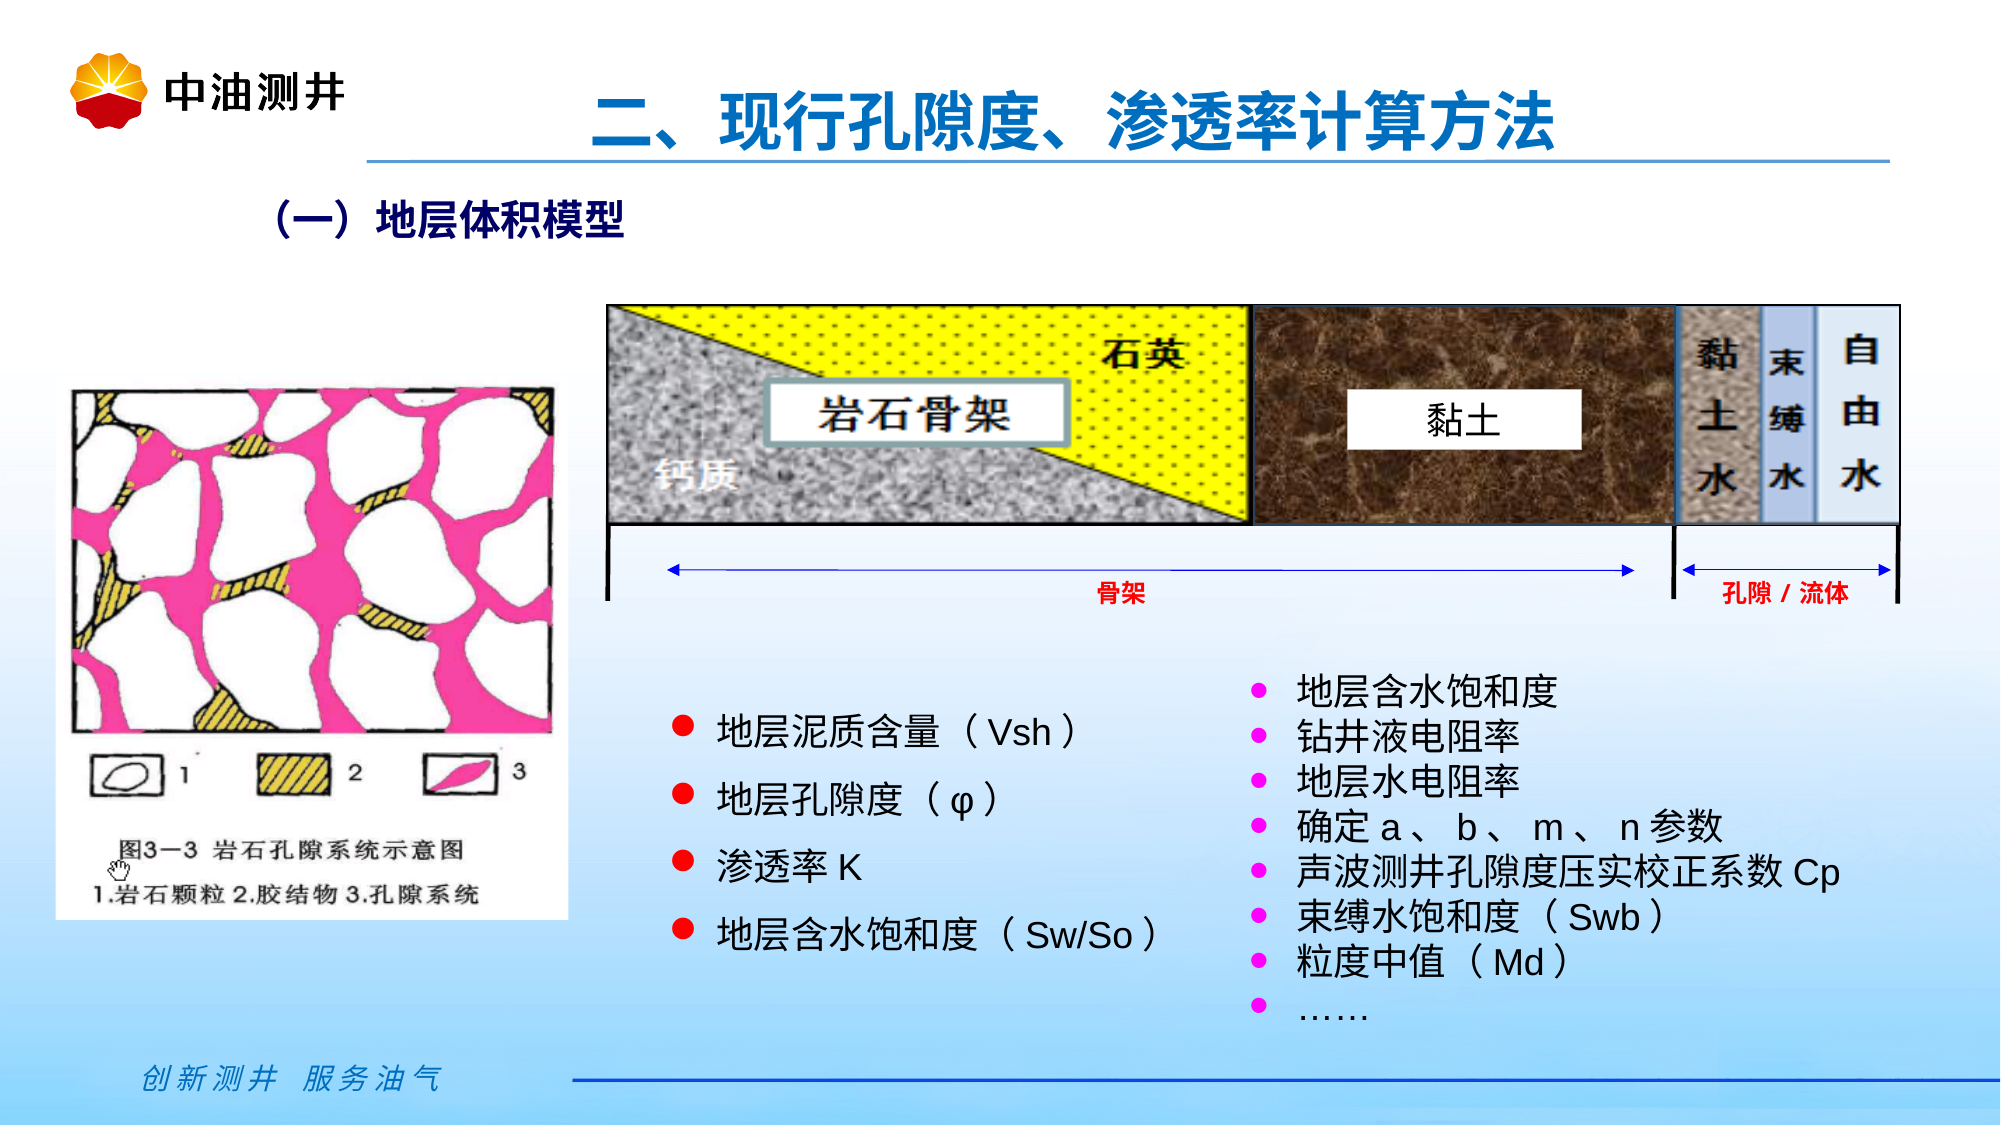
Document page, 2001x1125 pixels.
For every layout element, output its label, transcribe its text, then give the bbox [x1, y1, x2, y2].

text_box 地层含水饱和度 钻井液电阻率 地层水电阻率 确定a、b、m、n参数 声波测井孔隙度压实校正系数Cp 束缚水饱和度（Swb） 粒度中值（Md） …… [1234, 662, 1856, 1036]
text_box （一）地层体积模型 [235, 161, 980, 252]
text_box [1253, 305, 1676, 525]
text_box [607, 305, 1900, 662]
picture [0, 0, 2001, 1125]
text_box 二、现行孔隙度、渗透率计算方法 [574, 15, 1844, 166]
text_box 地层泥质含量（Vsh） 地层孔隙度（φ） 渗透率K 地层含水饱和度（Sw/So） [654, 678, 1212, 964]
